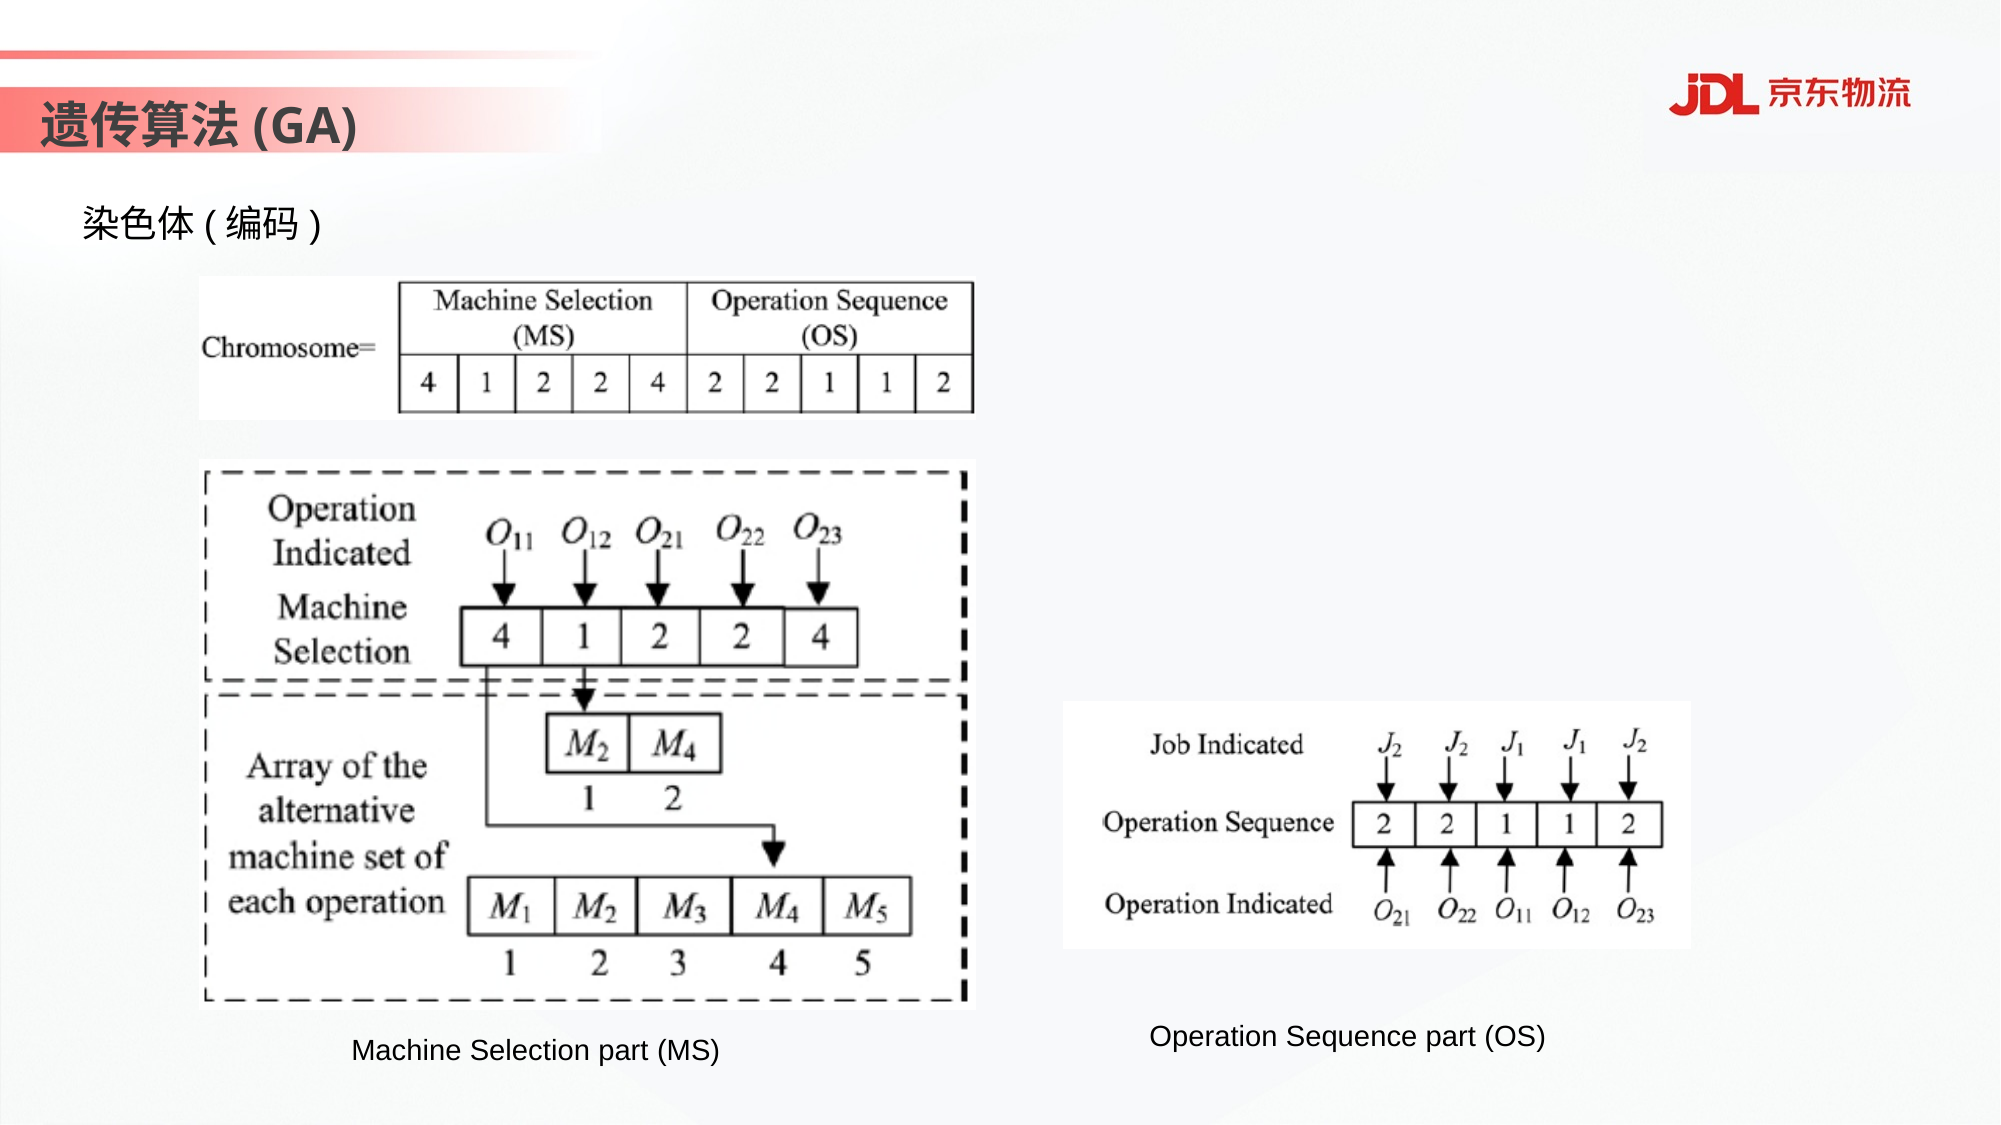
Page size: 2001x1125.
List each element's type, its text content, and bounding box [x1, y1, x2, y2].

picture [0, 0, 2000, 1125]
text_box 染色体(编码) [67, 192, 374, 253]
text_box Machine Selection part (MS) [336, 1024, 839, 1074]
text_box 遗传算法(GA) [25, 86, 373, 162]
text_box Operation Sequence part (OS) [1134, 1010, 1637, 1060]
